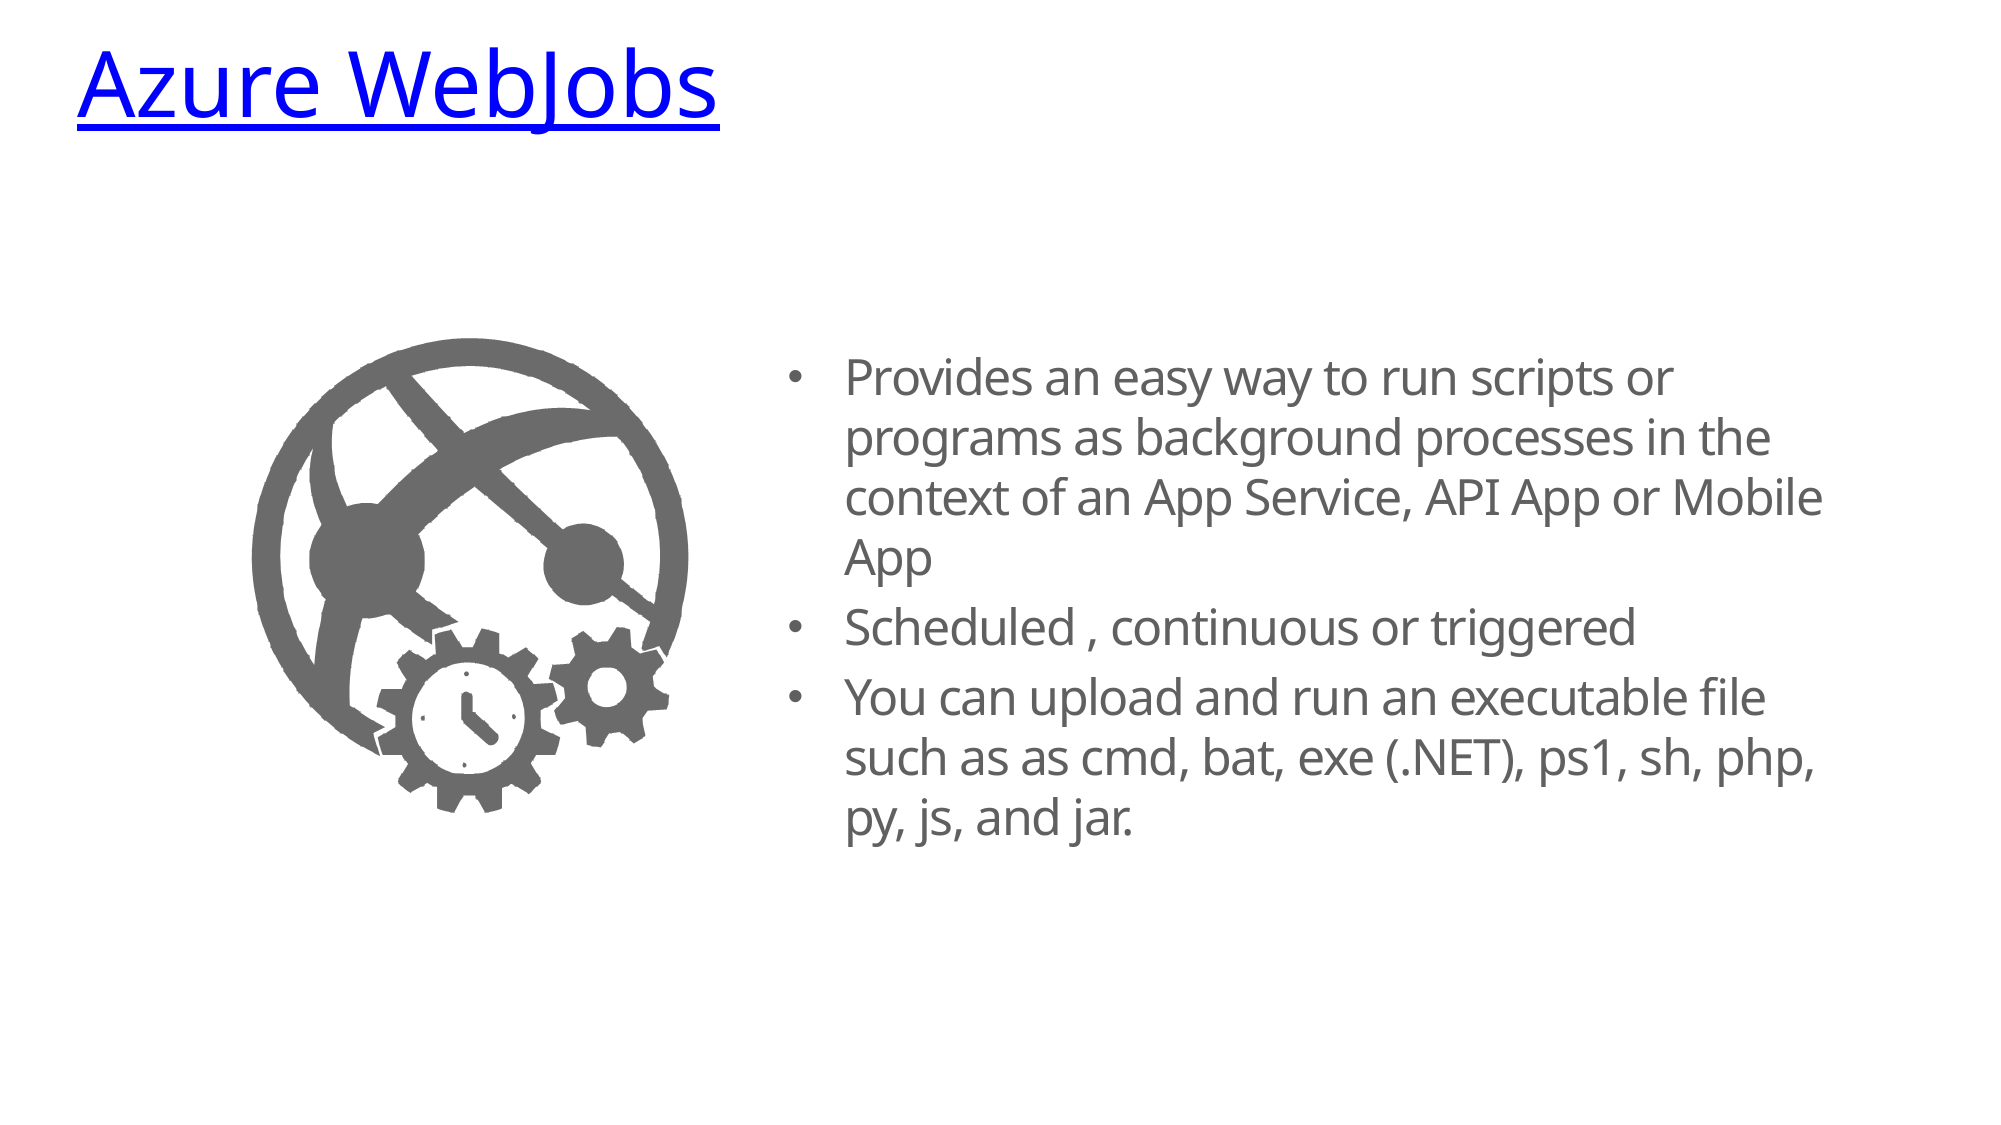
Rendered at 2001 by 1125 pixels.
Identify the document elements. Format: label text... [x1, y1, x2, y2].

text_box Provides an easy way to run scripts or programs as background processes in the context of an App Service, API App or Mobile App Scheduled , continuous or triggered You can upload and run an executable file such as as cmd, bat, exe (.NET), ps1, sh, php, py, js, and jar. [787, 345, 1834, 986]
title Azure WebJobs [62, 29, 1953, 205]
picture [231, 337, 707, 813]
